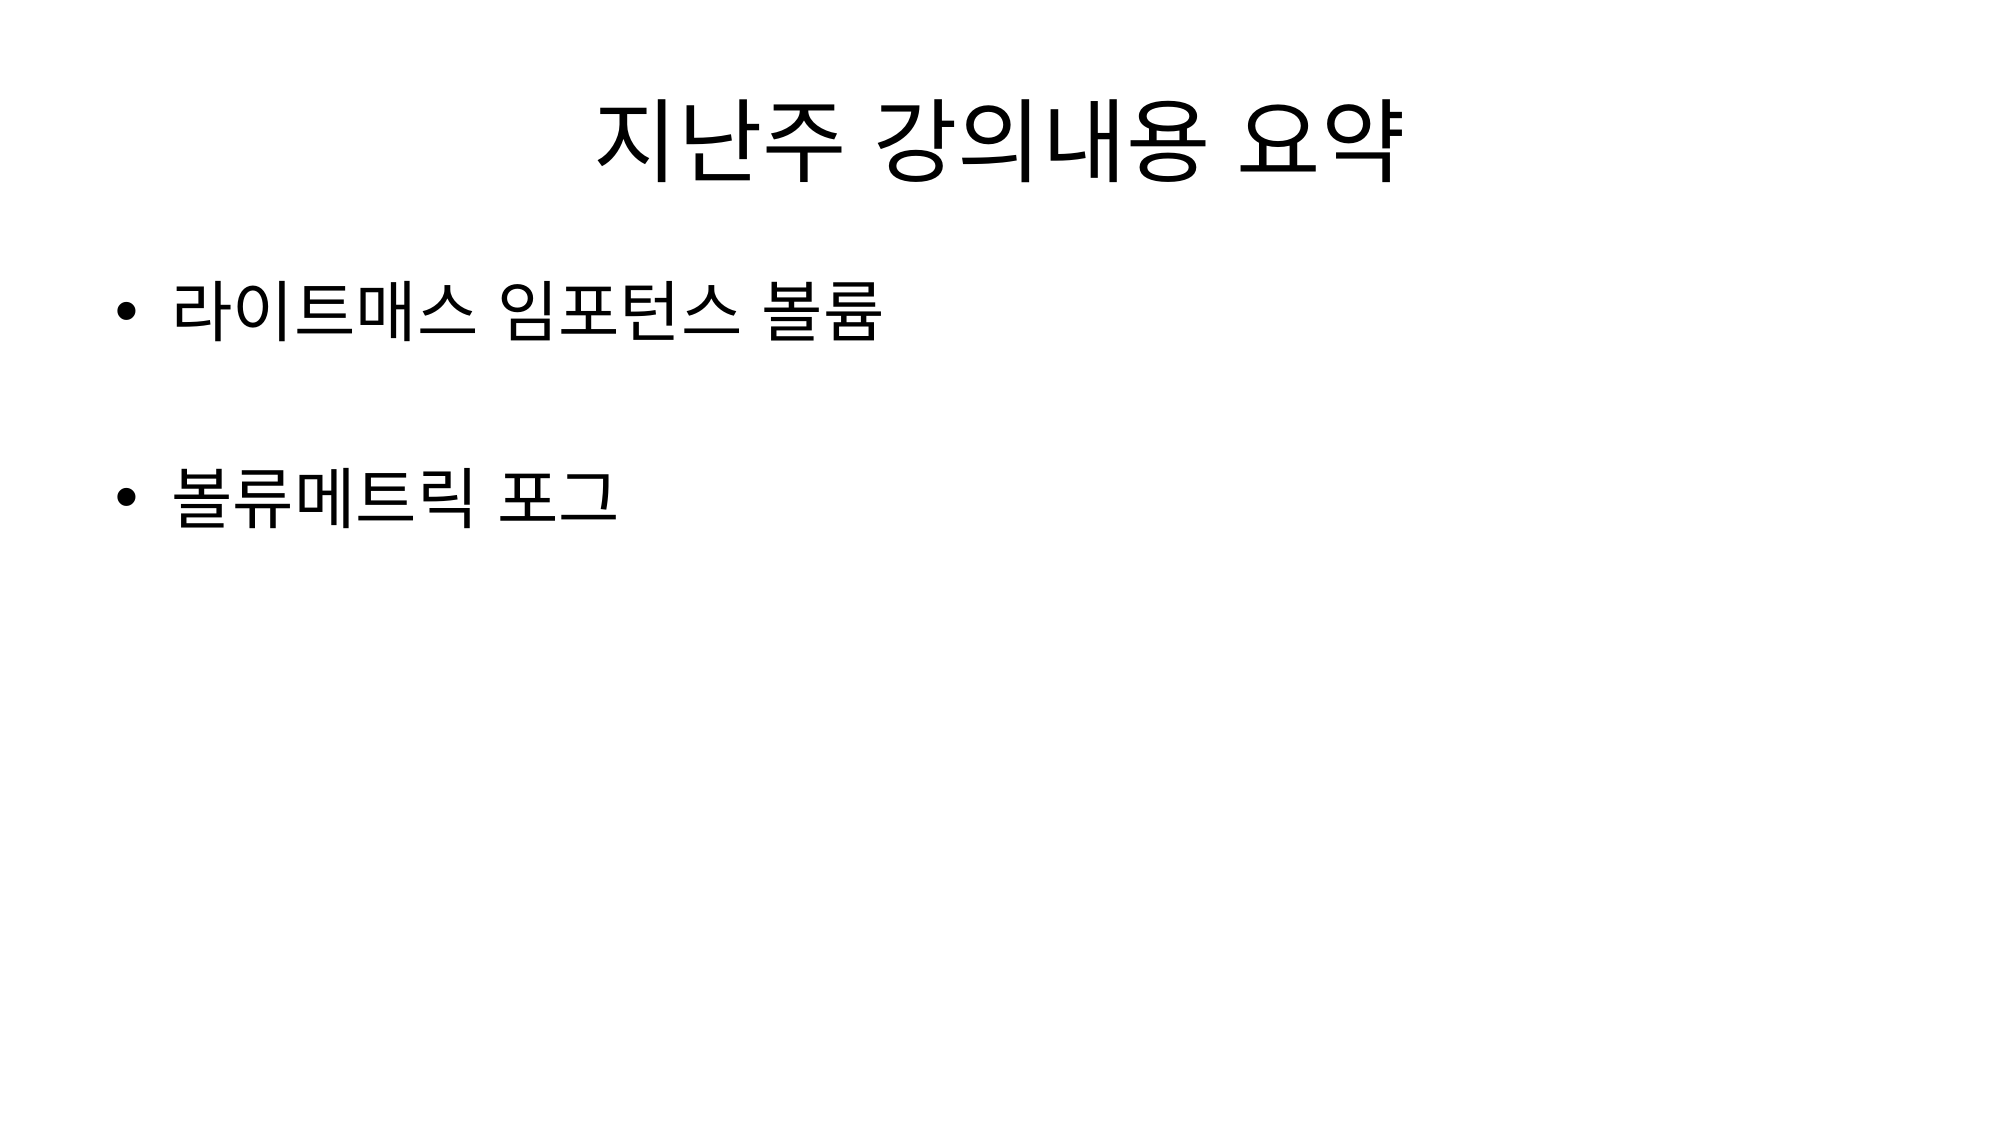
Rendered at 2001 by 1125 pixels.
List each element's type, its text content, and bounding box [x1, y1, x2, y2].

list 라이트매스 임포턴스 볼륨 볼류메트릭 포그 [99, 262, 1900, 1005]
title 지난주 강의내용 요약 [99, 45, 1900, 233]
